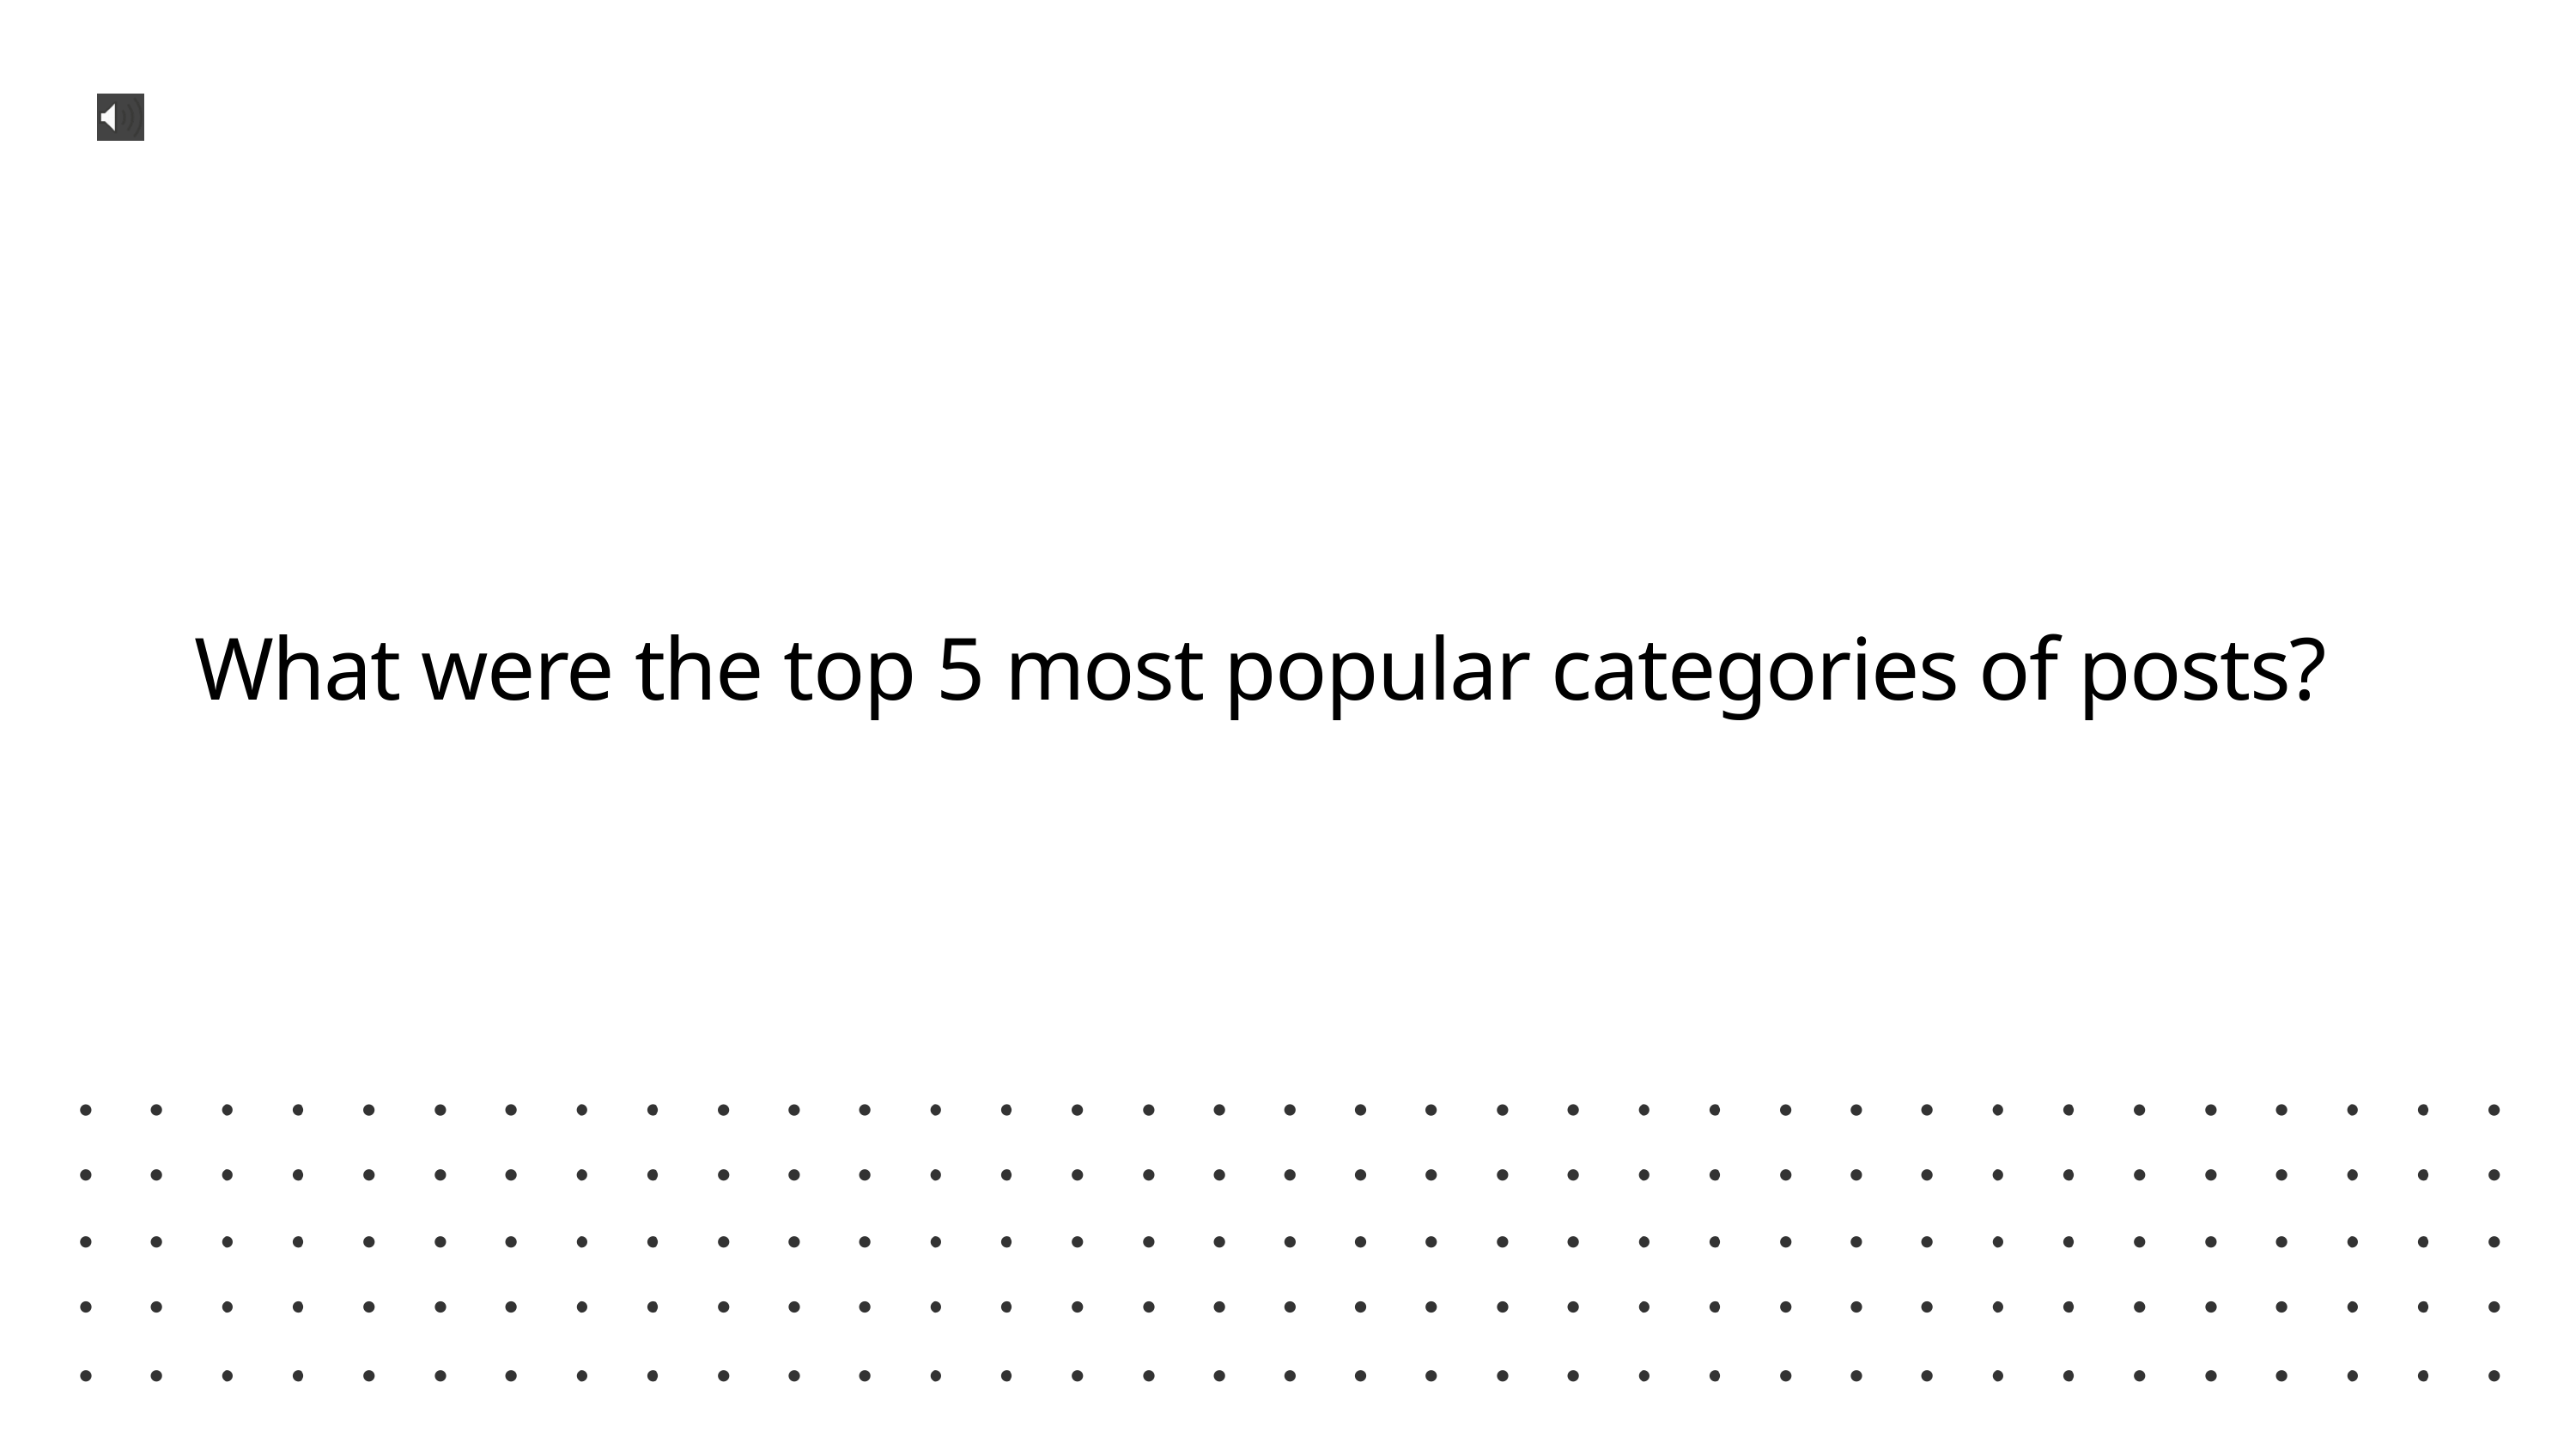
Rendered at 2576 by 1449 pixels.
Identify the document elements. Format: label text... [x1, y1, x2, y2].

text_box What were the top 5 most popular categories of posts? [181, 607, 2395, 724]
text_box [72, 1099, 2504, 1385]
picture [96, 93, 145, 142]
